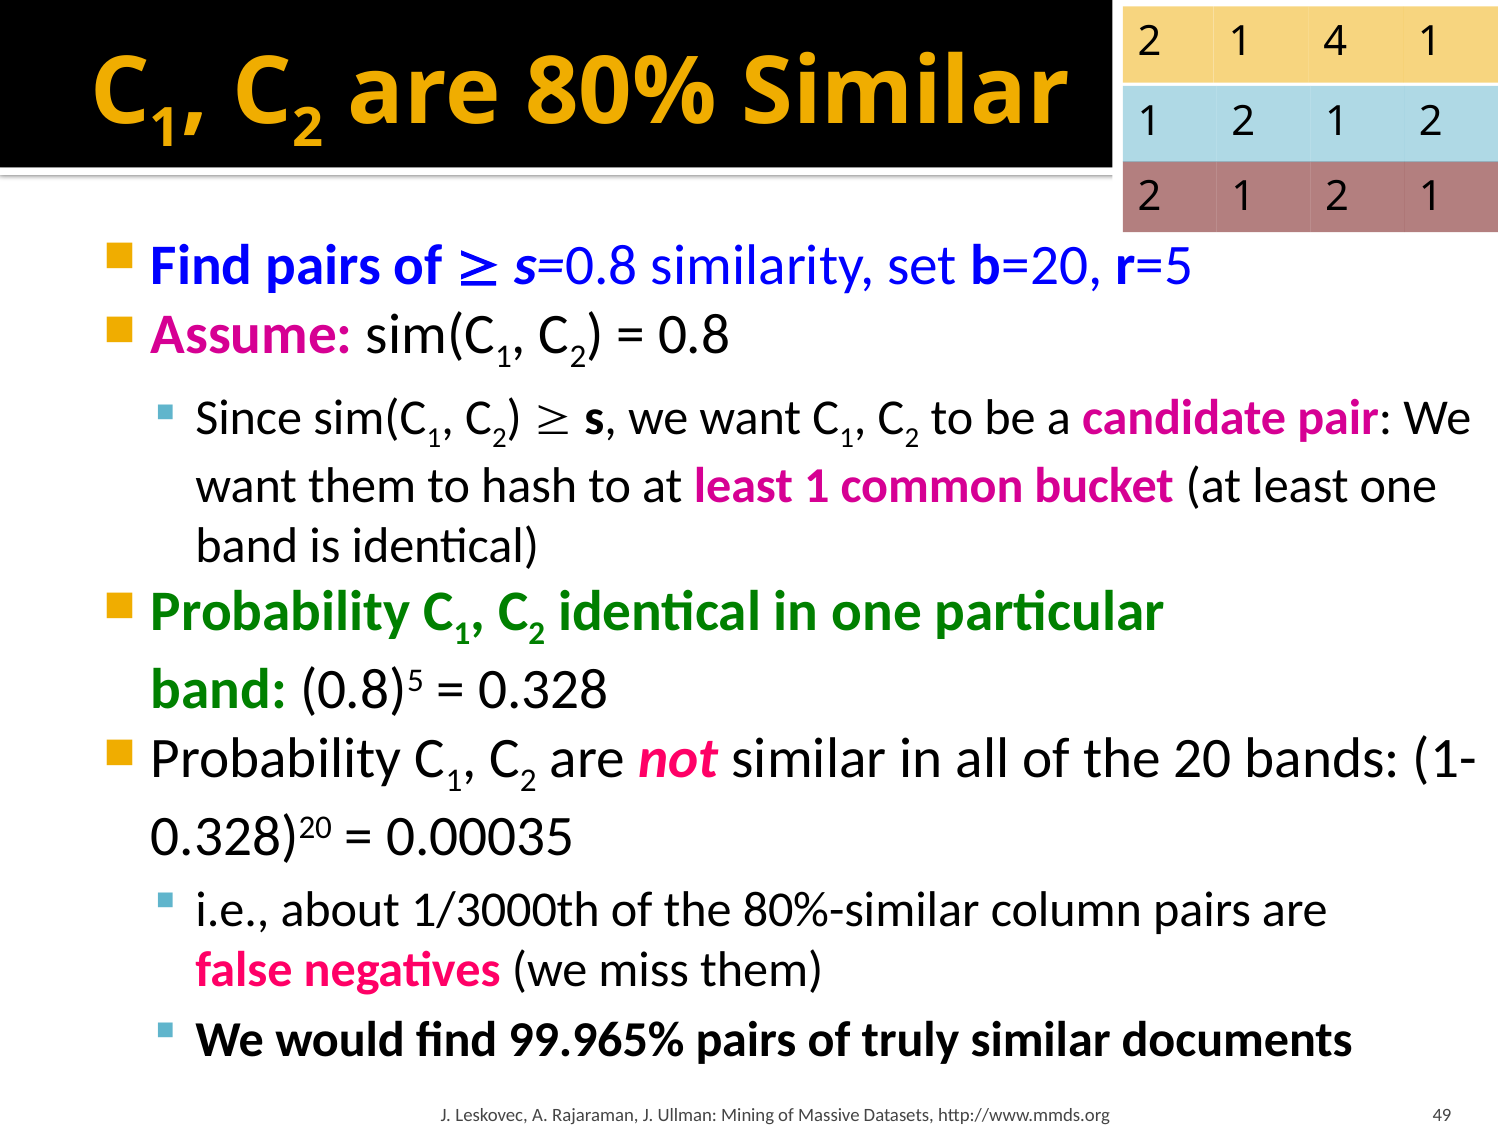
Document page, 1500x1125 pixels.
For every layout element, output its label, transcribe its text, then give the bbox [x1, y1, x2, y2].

text_box [1108, 0, 1500, 241]
list Find pairs of  s=0.8 similarity, set b=20, r=5 Assume: sim(C1, C2) = 0.8 Since sim(C1, C2)  s, we want C1, C2 to be a candidate pair: We want them to hash to at least 1 common bucket (at least one band is identical) Probability C1, C2 identical in one particular band: (0.8)5 = 0.328 Probability C1, C2 are not similar in all of the 20 bands: (1-0.328)20 = 0.00035 i.e., about 1/3000th of the 80%-similar column pairs are false negatives (we miss them) We would find 99.965% pairs of truly similar documents [75, 212, 1498, 1075]
title C1, C2 are 80% Similar [75, 12, 1108, 175]
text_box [1119, 6, 1498, 233]
slide_number 49 [1345, 1080, 1467, 1125]
footer J. Leskovec, A. Rajaraman, J. Ullman: Mining of Massive Datasets, http://www.mmds.org [433, 1080, 1337, 1125]
